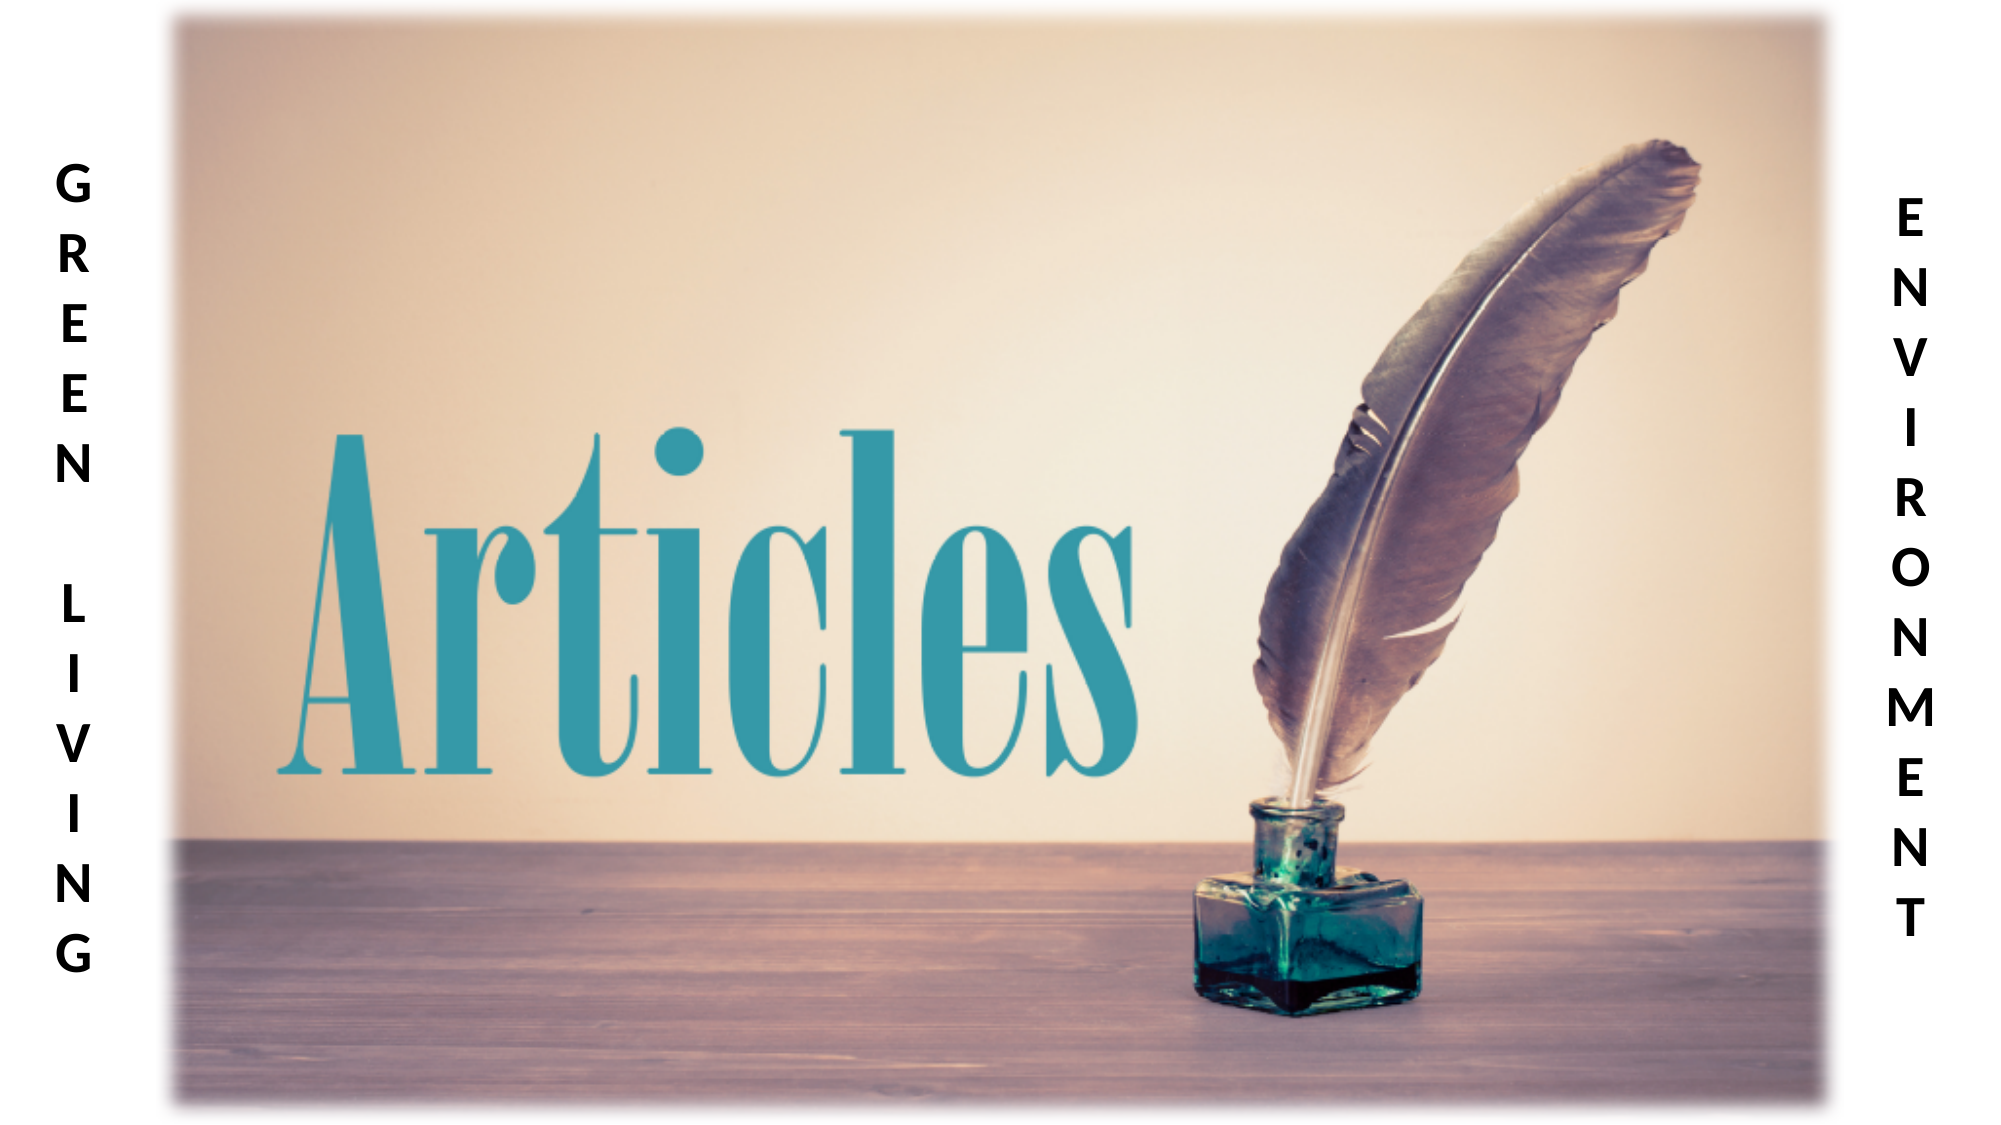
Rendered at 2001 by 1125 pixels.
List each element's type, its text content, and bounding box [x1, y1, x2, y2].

text_box E N V I R O N M E N T [1868, 170, 1953, 1095]
picture [156, 0, 1844, 1124]
text_box G R E E N L I V I N G [36, 136, 112, 1061]
